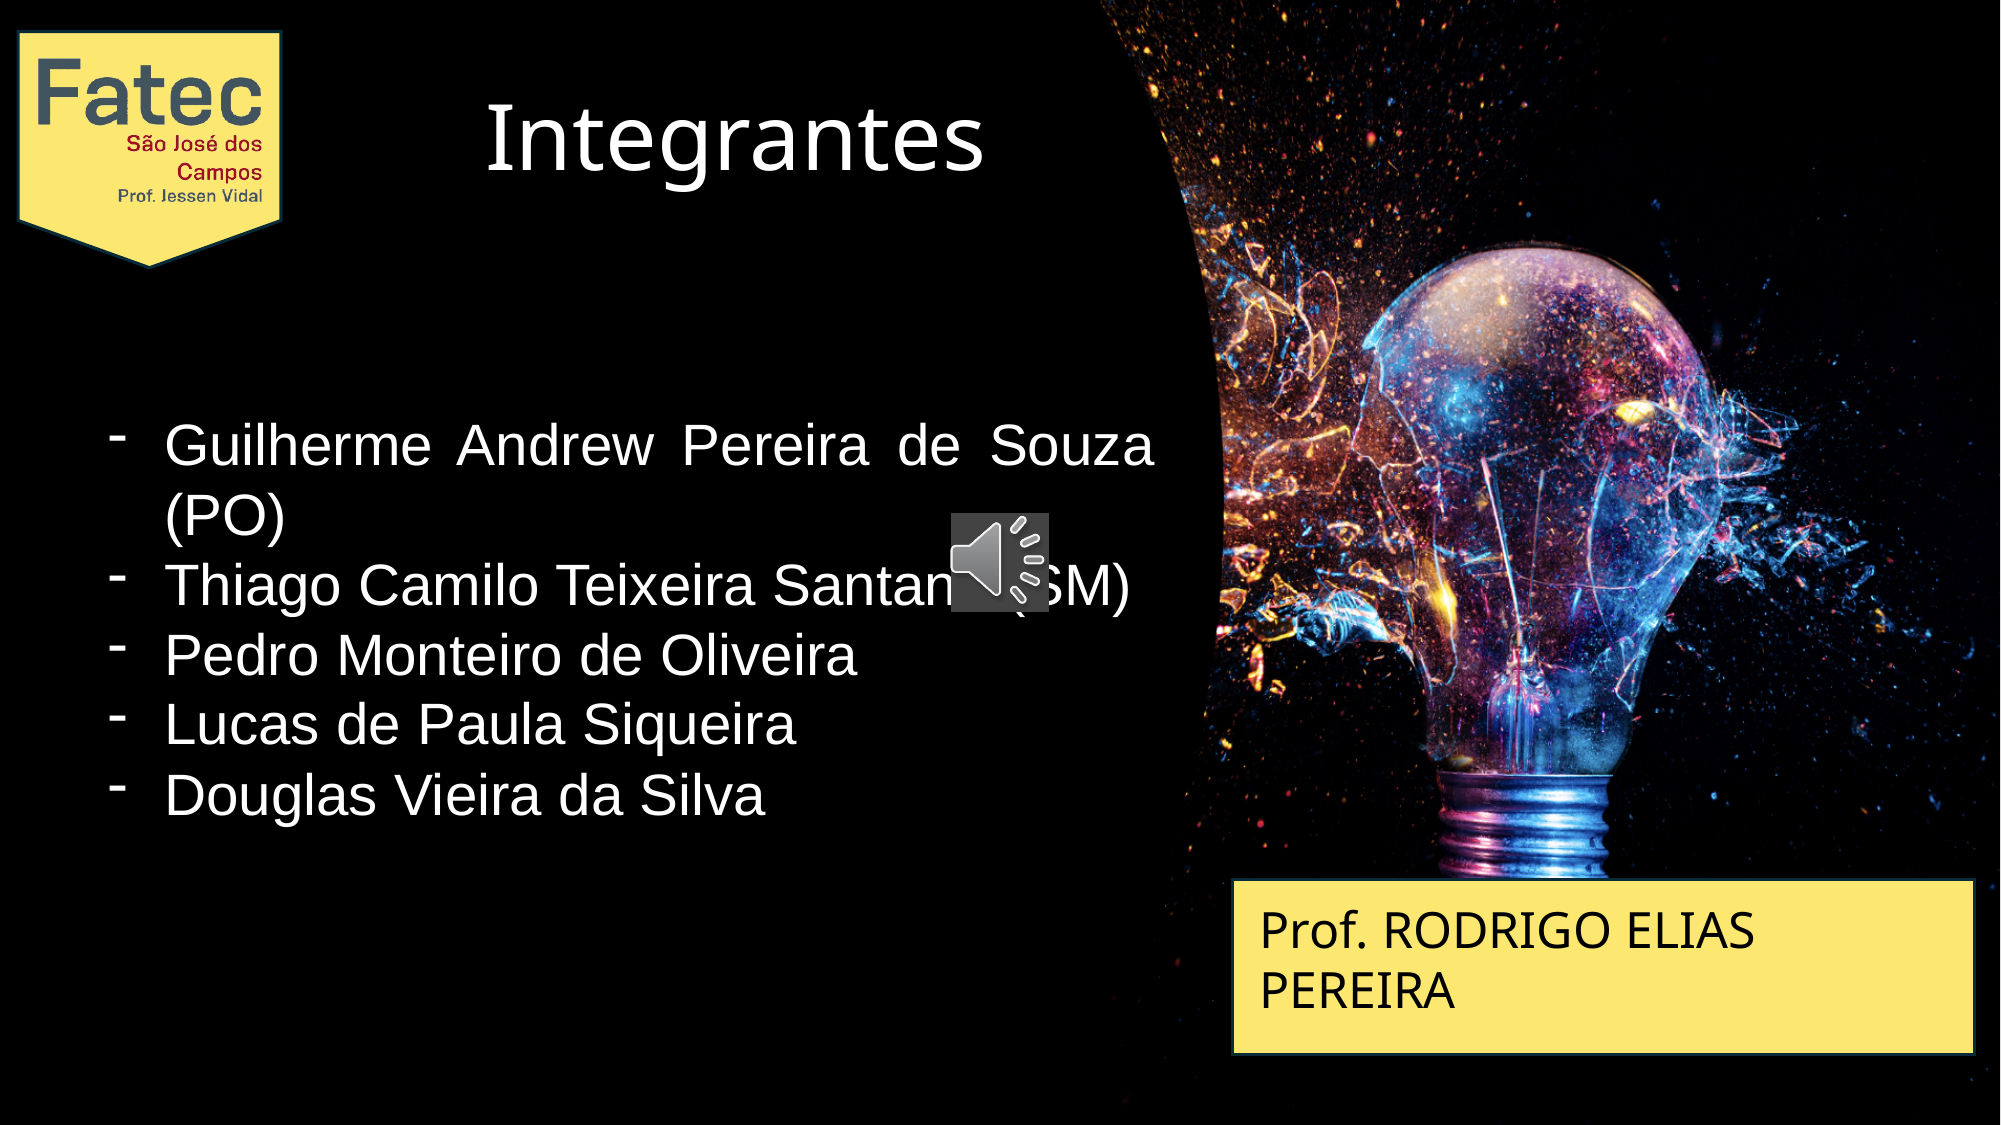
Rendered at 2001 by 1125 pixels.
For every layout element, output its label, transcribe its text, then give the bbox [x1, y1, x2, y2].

text_box [1231, 878, 1976, 1056]
title Integrantes [300, 31, 1192, 249]
text_box Prof. RODRIGO ELIAS PEREIRA [1244, 891, 1963, 1026]
picture [0, 0, 2001, 1125]
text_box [0, 31, 300, 269]
text_box Guilherme Andrew Pereira de Souza (PO) Thiago Camilo Teixeira Santana (SM) Pedro Monteiro de Oliveira Lucas de Paula Siqueira Douglas Vieira da Silva [93, 399, 1171, 835]
